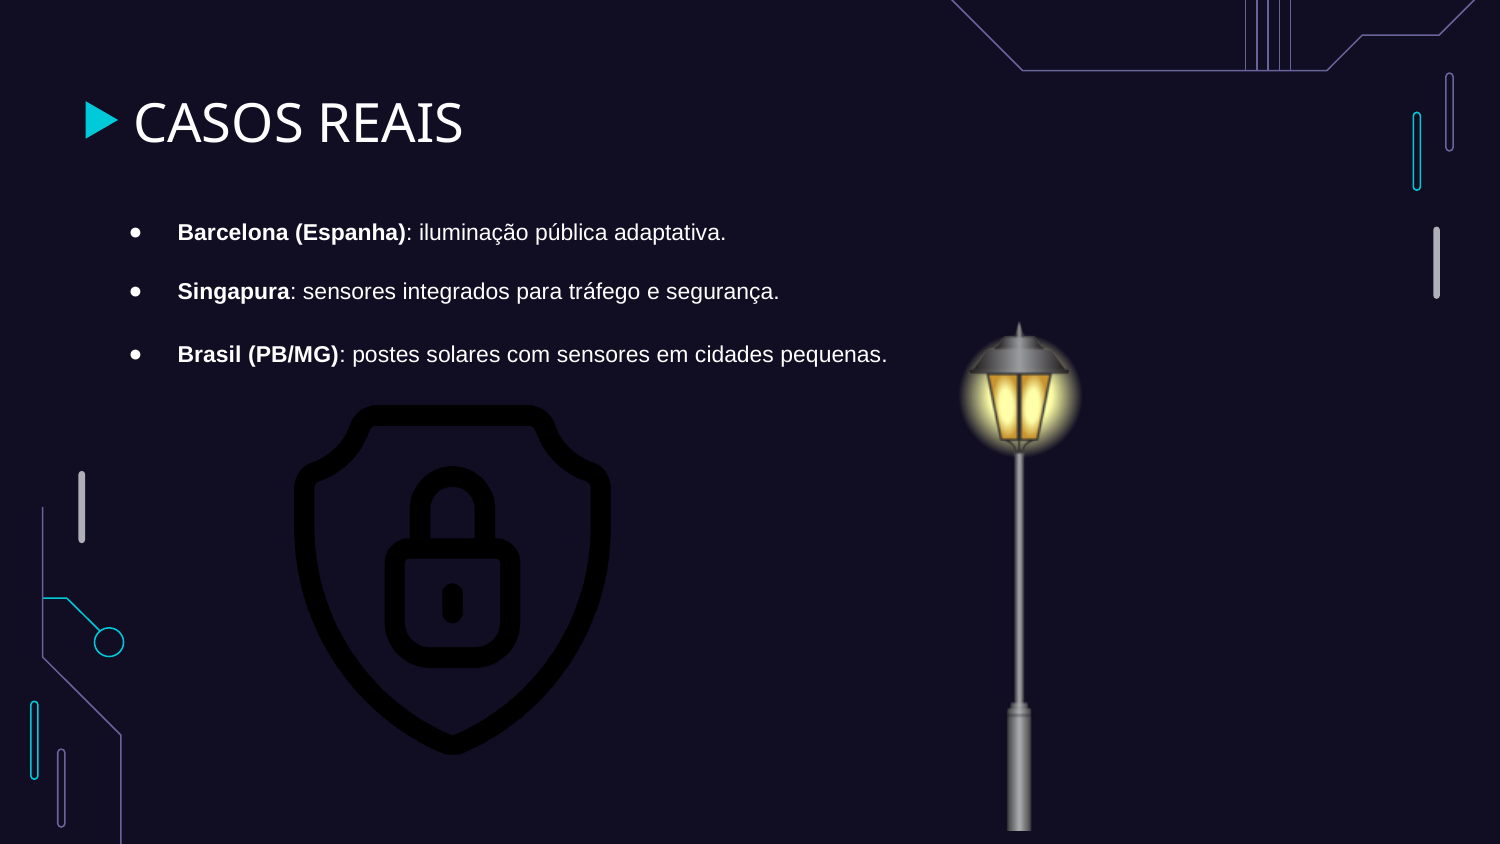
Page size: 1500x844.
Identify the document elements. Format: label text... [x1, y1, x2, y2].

title CASOS REAIS [118, 72, 1382, 167]
picture [738, 268, 1302, 832]
subtitle Barcelona (Espanha): iluminação pública adaptativa. Singapura: sensores integrados para tráfego e segurança. Brasil (PB/MG): postes solares com sensores em cidades pequenas. [87, 198, 1088, 446]
picture [278, 405, 628, 755]
